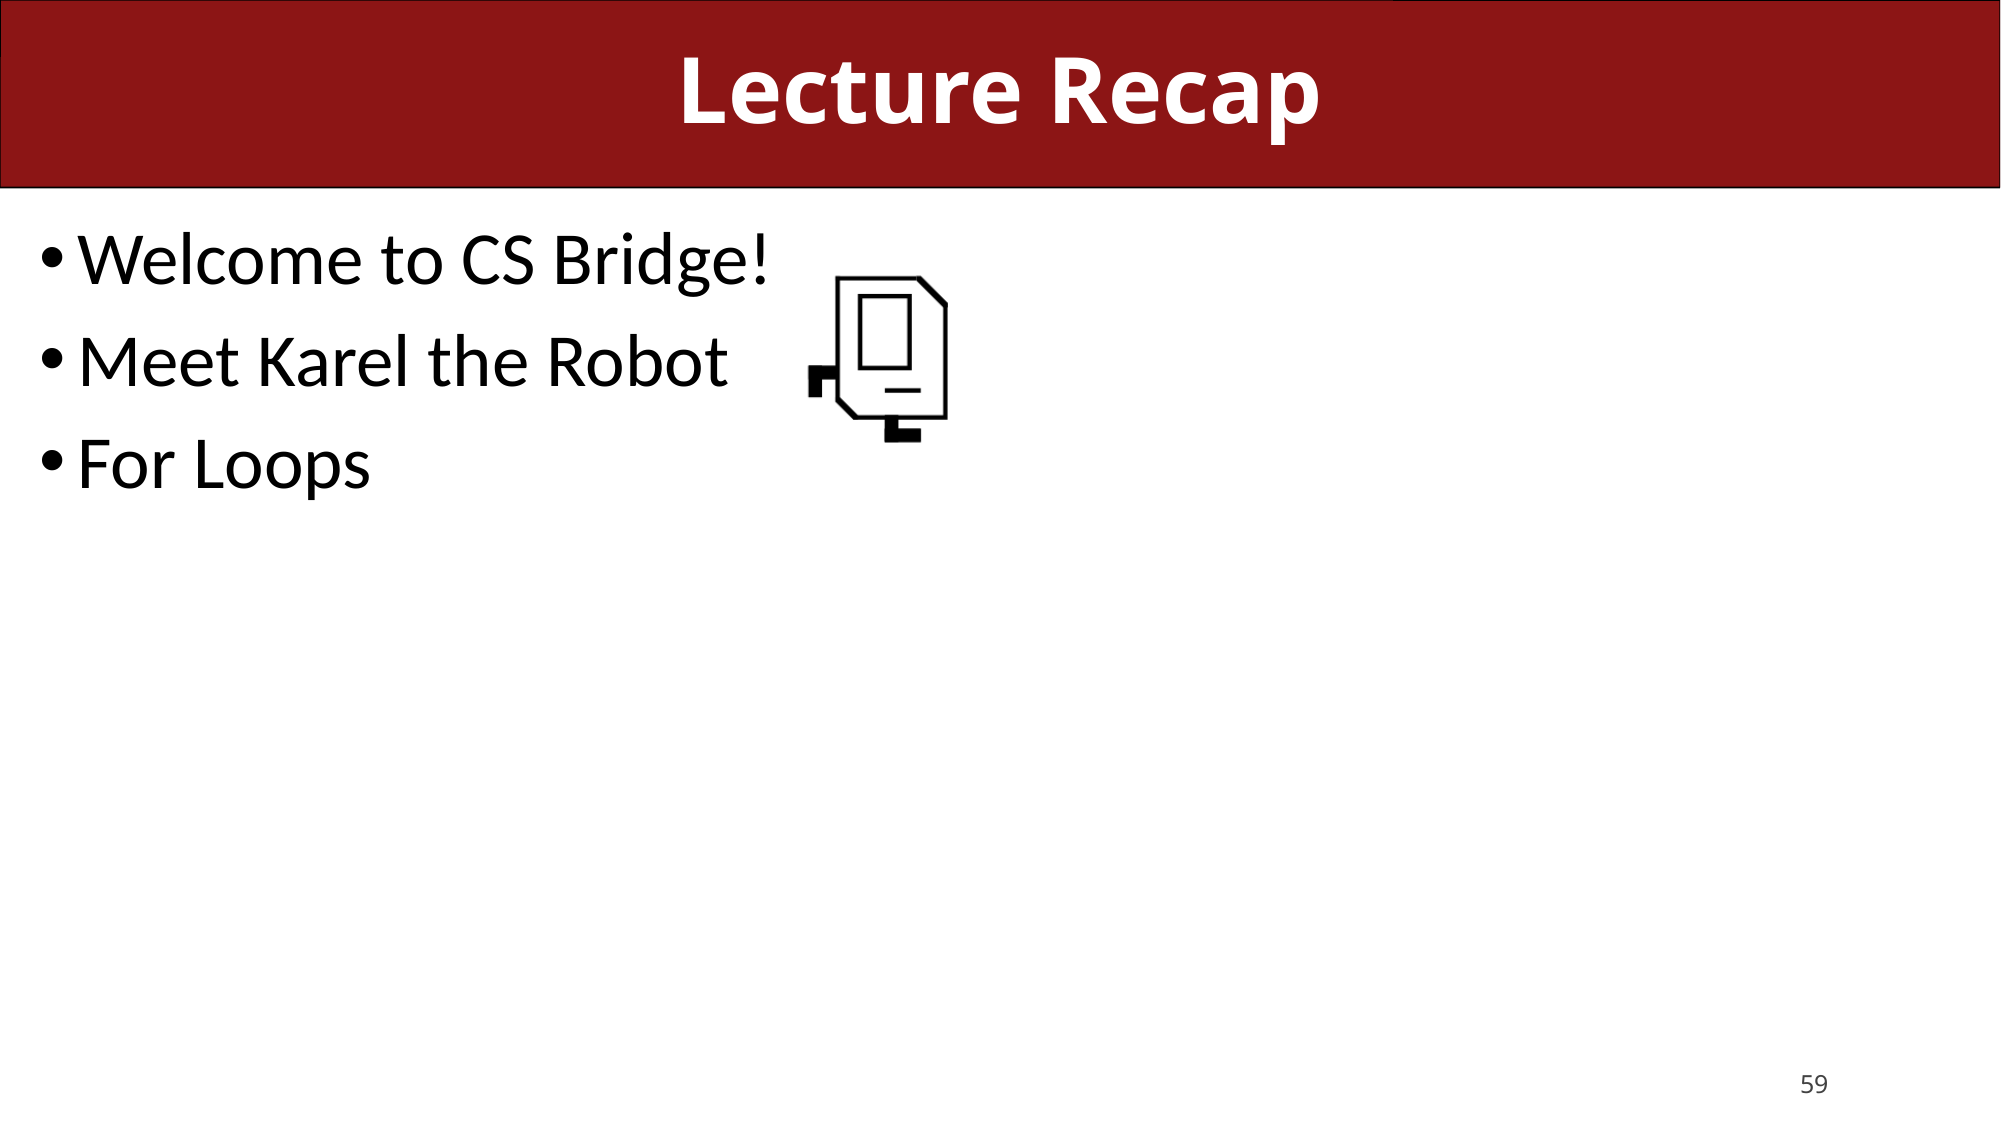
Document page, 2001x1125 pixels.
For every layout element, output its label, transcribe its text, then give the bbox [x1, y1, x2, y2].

list Welcome to CS Bridge! Meet Karel the Robot For Loops [24, 212, 1963, 1063]
picture [787, 262, 981, 457]
title Lecture Recap [75, 0, 1925, 188]
